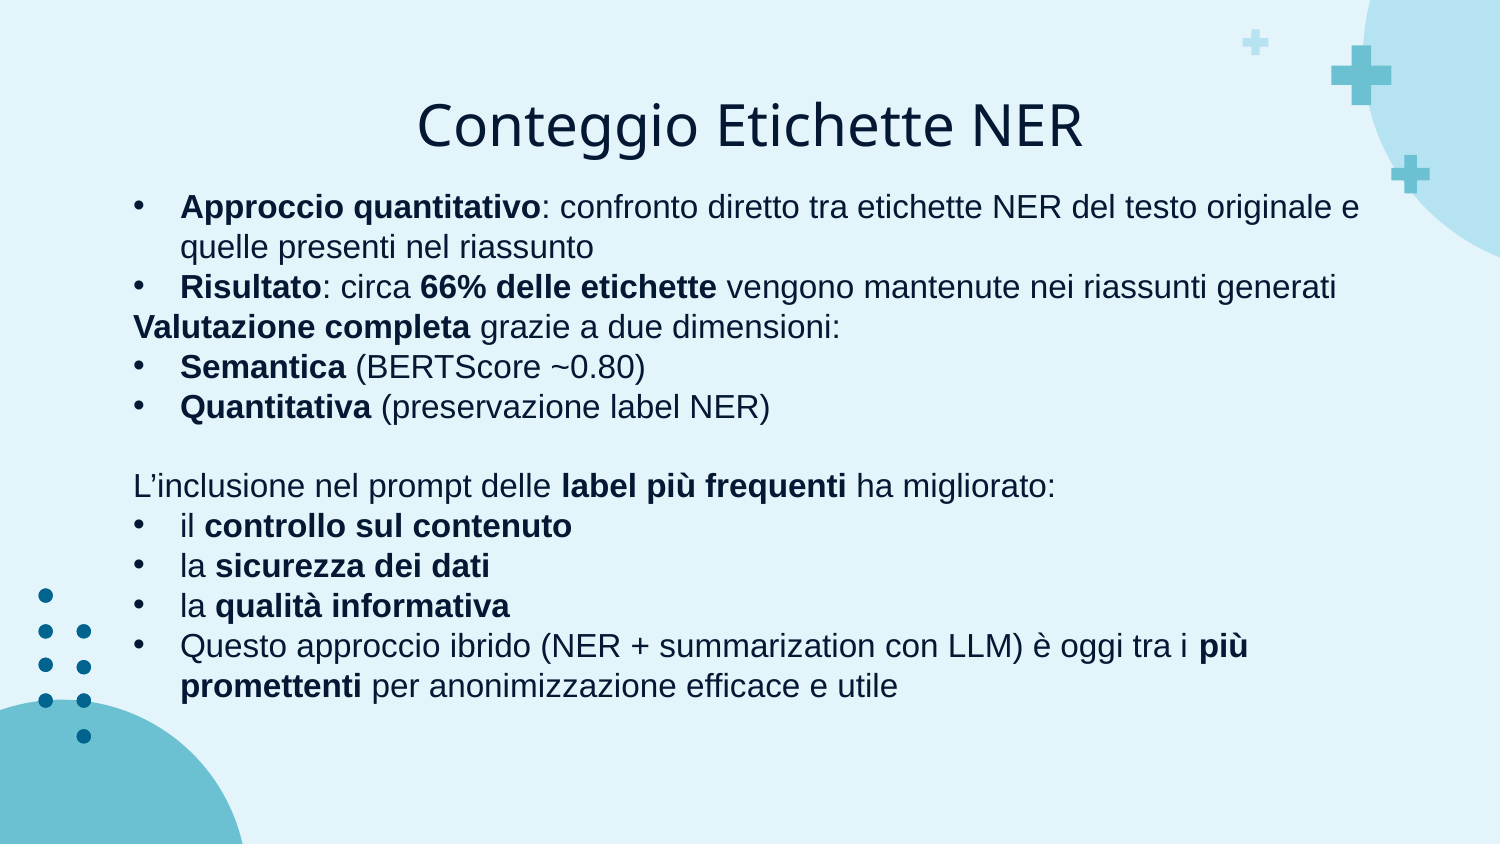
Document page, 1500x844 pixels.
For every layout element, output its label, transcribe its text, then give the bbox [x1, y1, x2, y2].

title Conteggio Etichette NER [118, 72, 1382, 177]
subtitle Approccio quantitativo: confronto diretto tra etichette NER del testo originale e quelle presenti nel riassunto Risultato: circa 66% delle etichette vengono mantenute nei riassunti generati Valutazione completa grazie a due dimensioni: Semantica (BERTScore ~0.80) Quantitativa (preservazione label NER) L’inclusione nel prompt delle label più frequenti ha migliorato: il controllo sul contenuto la sicurezza dei dati la qualità informativa Questo approccio ibrido (NER + summarization con LLM) è oggi tra i più promettenti per anonimizzazione efficace e utile [118, 177, 1382, 712]
